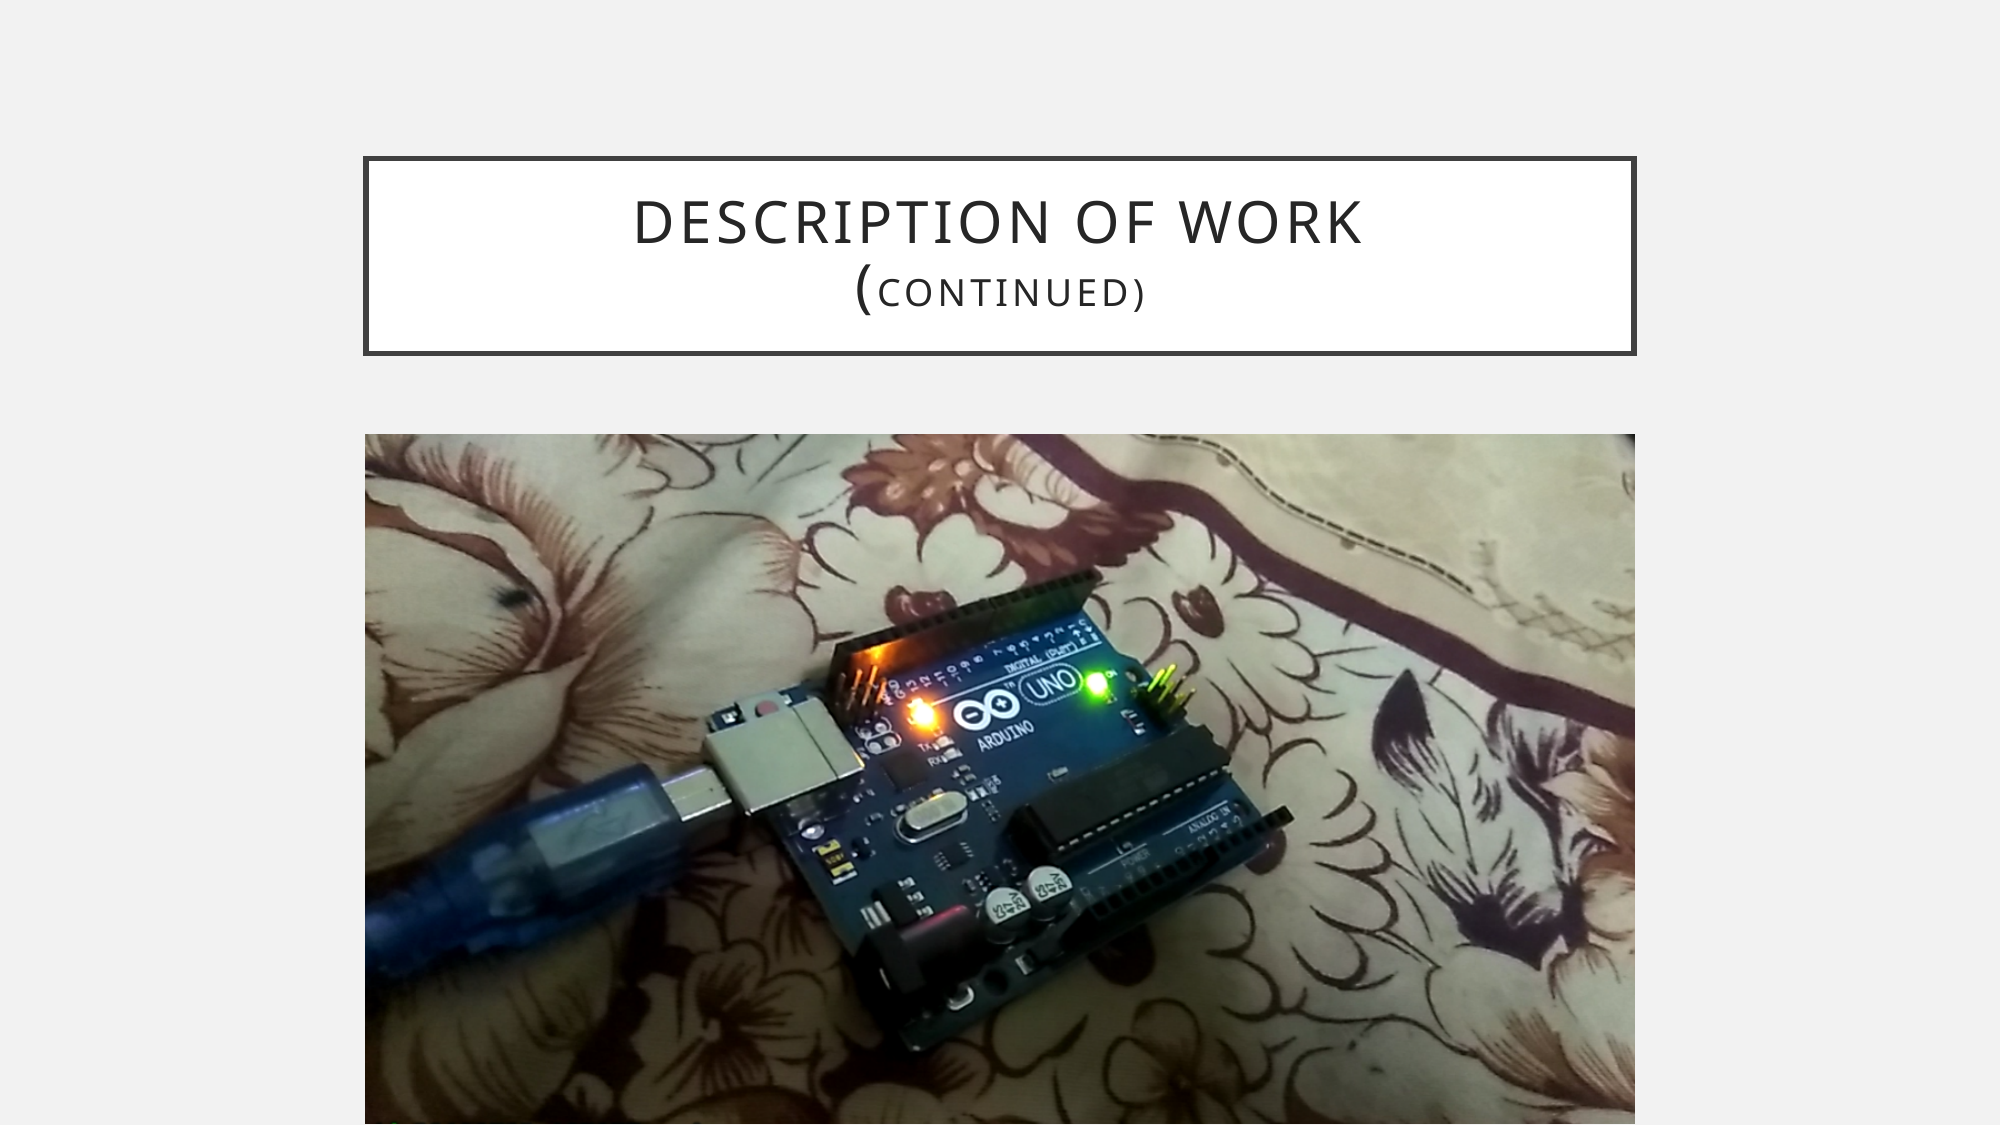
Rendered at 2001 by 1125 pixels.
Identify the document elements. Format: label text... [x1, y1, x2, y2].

title Description of work (continued) [363, 156, 1637, 356]
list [365, 434, 1635, 1124]
